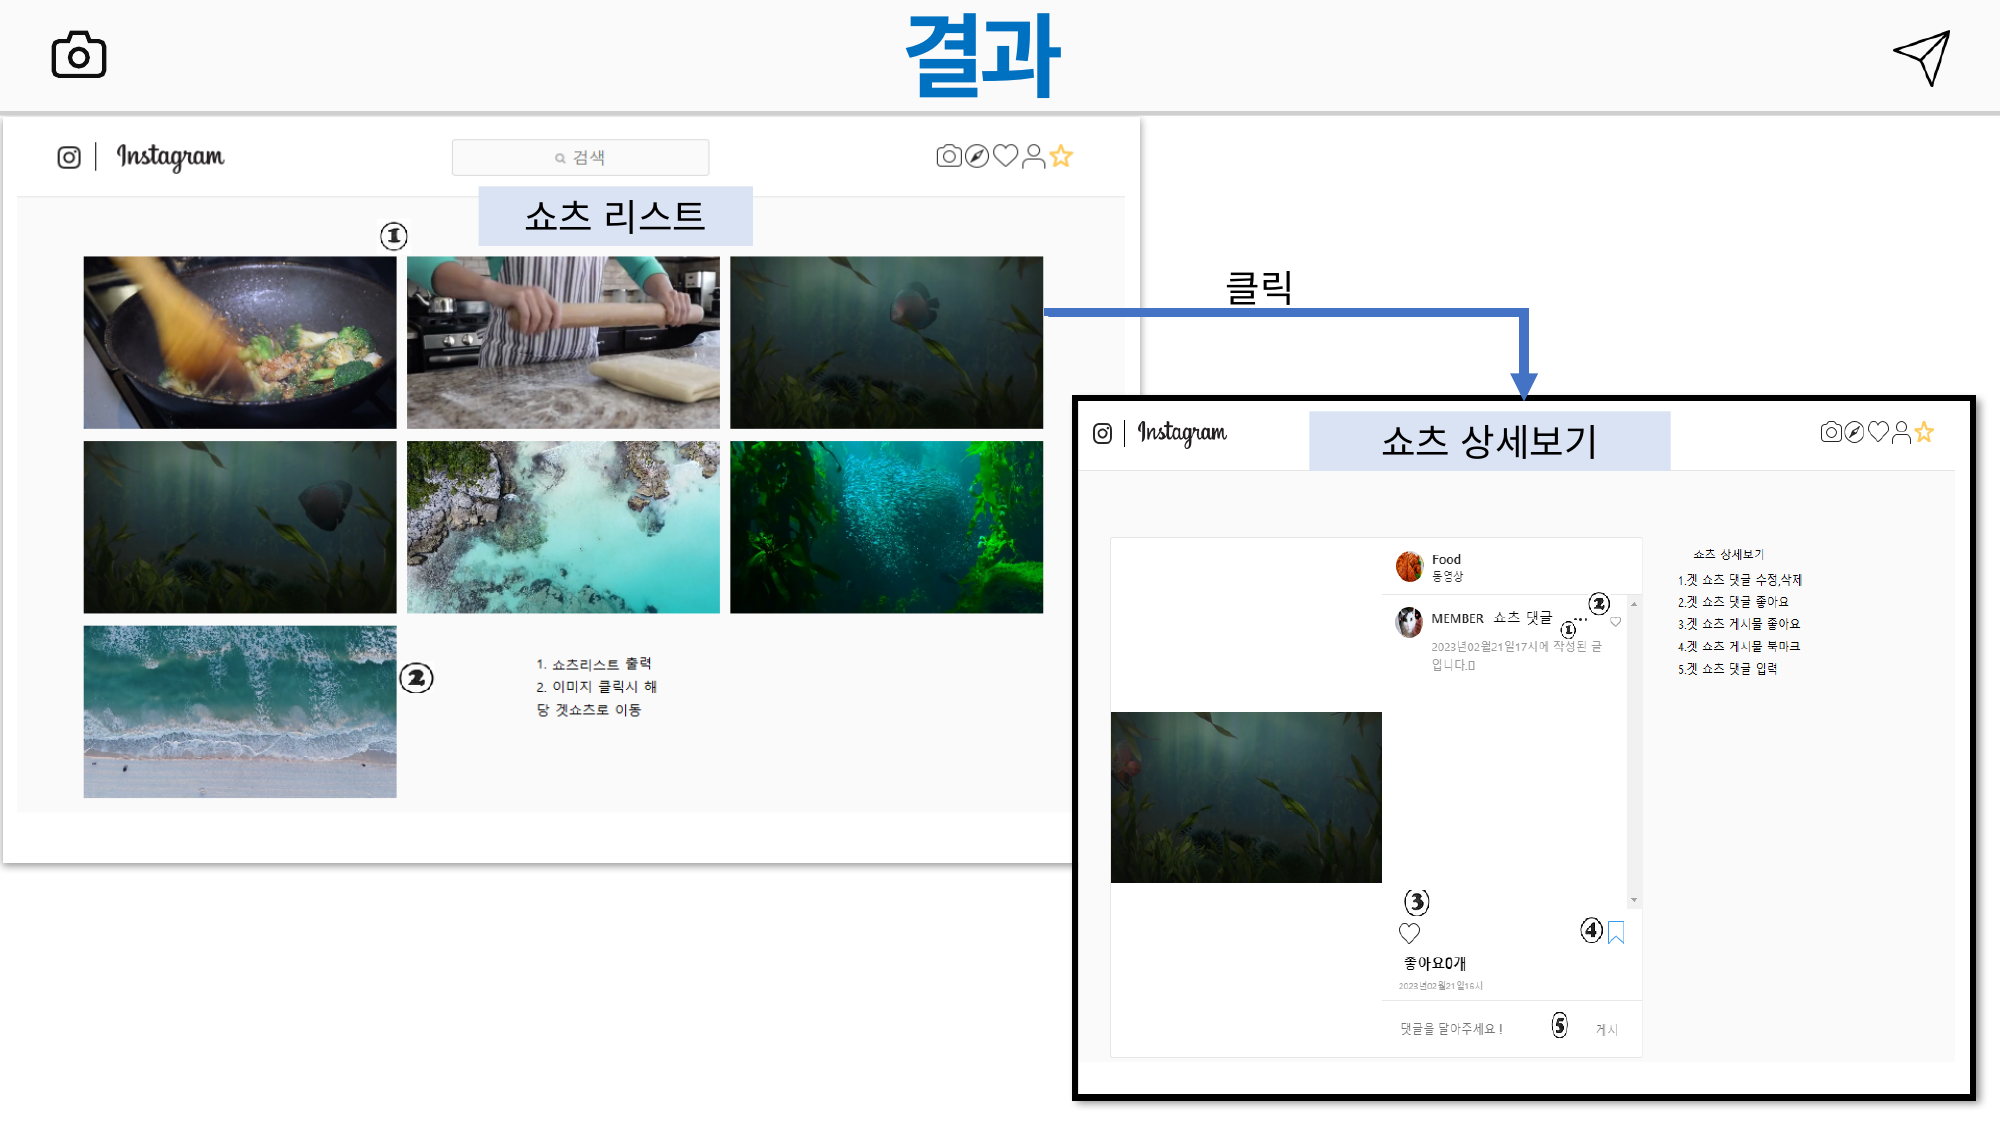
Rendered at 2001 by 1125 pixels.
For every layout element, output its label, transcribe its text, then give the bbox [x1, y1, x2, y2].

picture [17, 131, 1970, 1095]
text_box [1048, 315, 1525, 402]
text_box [0, 0, 2000, 118]
text_box 클릭 [1195, 257, 1325, 315]
